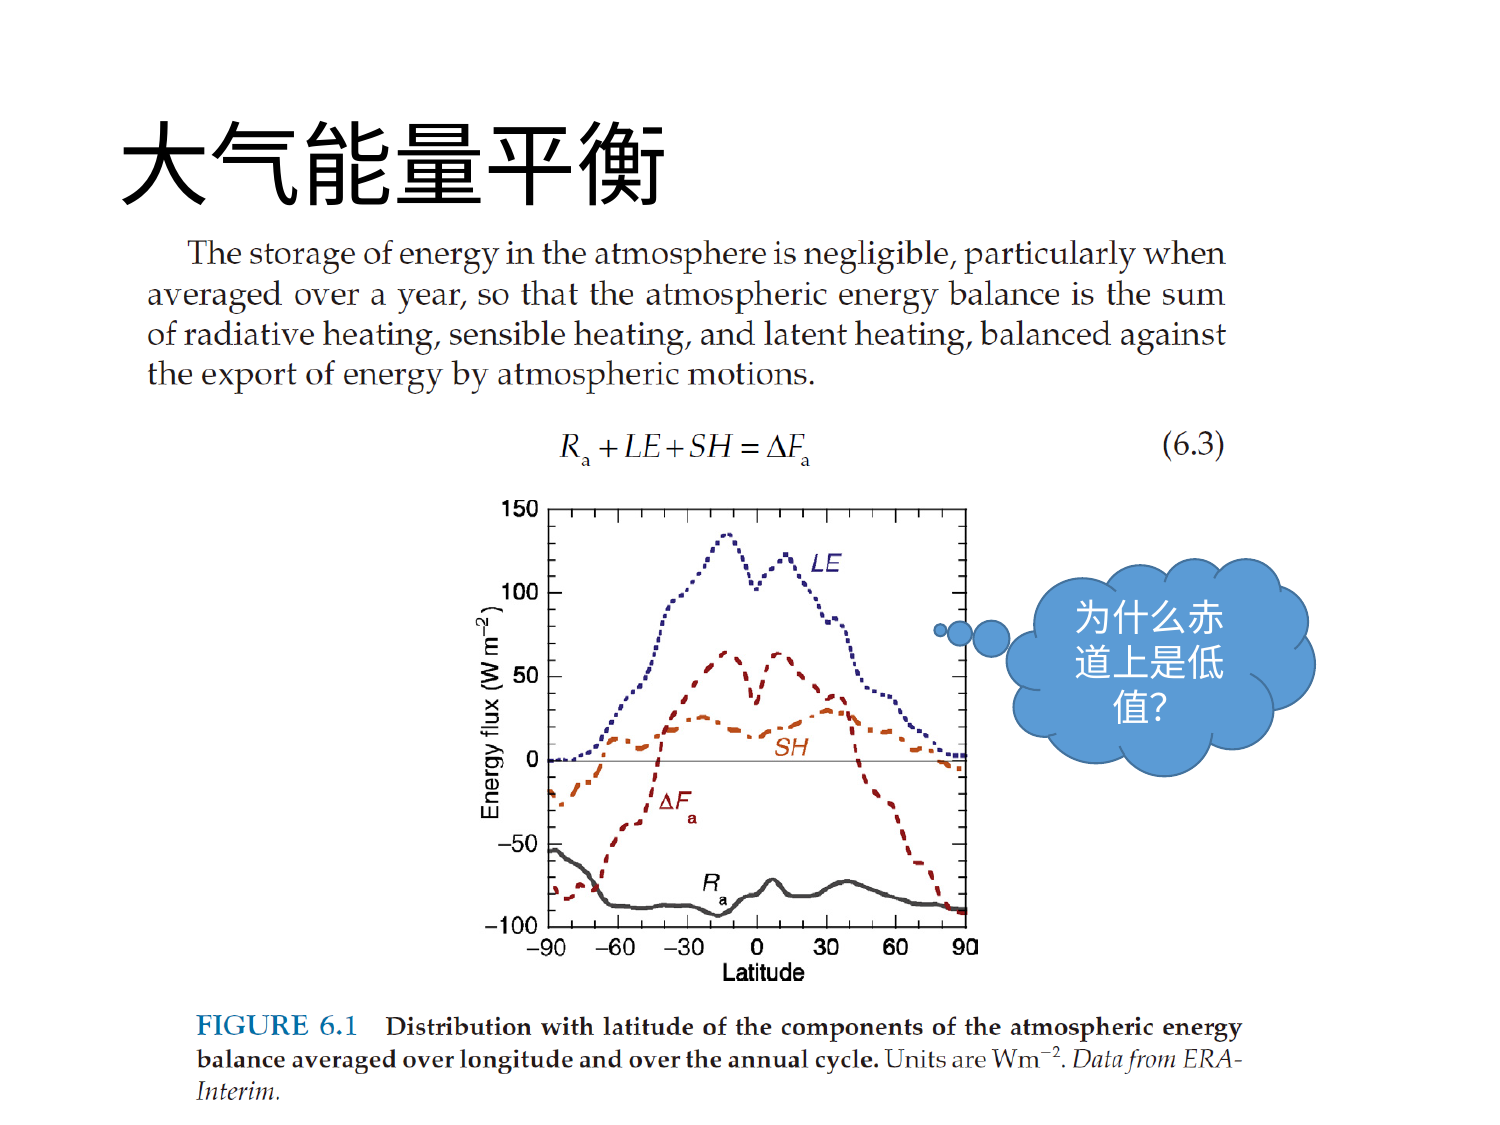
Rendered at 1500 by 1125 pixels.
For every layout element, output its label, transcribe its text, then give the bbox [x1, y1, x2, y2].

title 大气能量平衡 [103, 59, 1397, 278]
text_box 为什么赤道上是低值？ [1258, 560, 1317, 743]
picture [149, 484, 1258, 1106]
picture [136, 233, 1239, 477]
